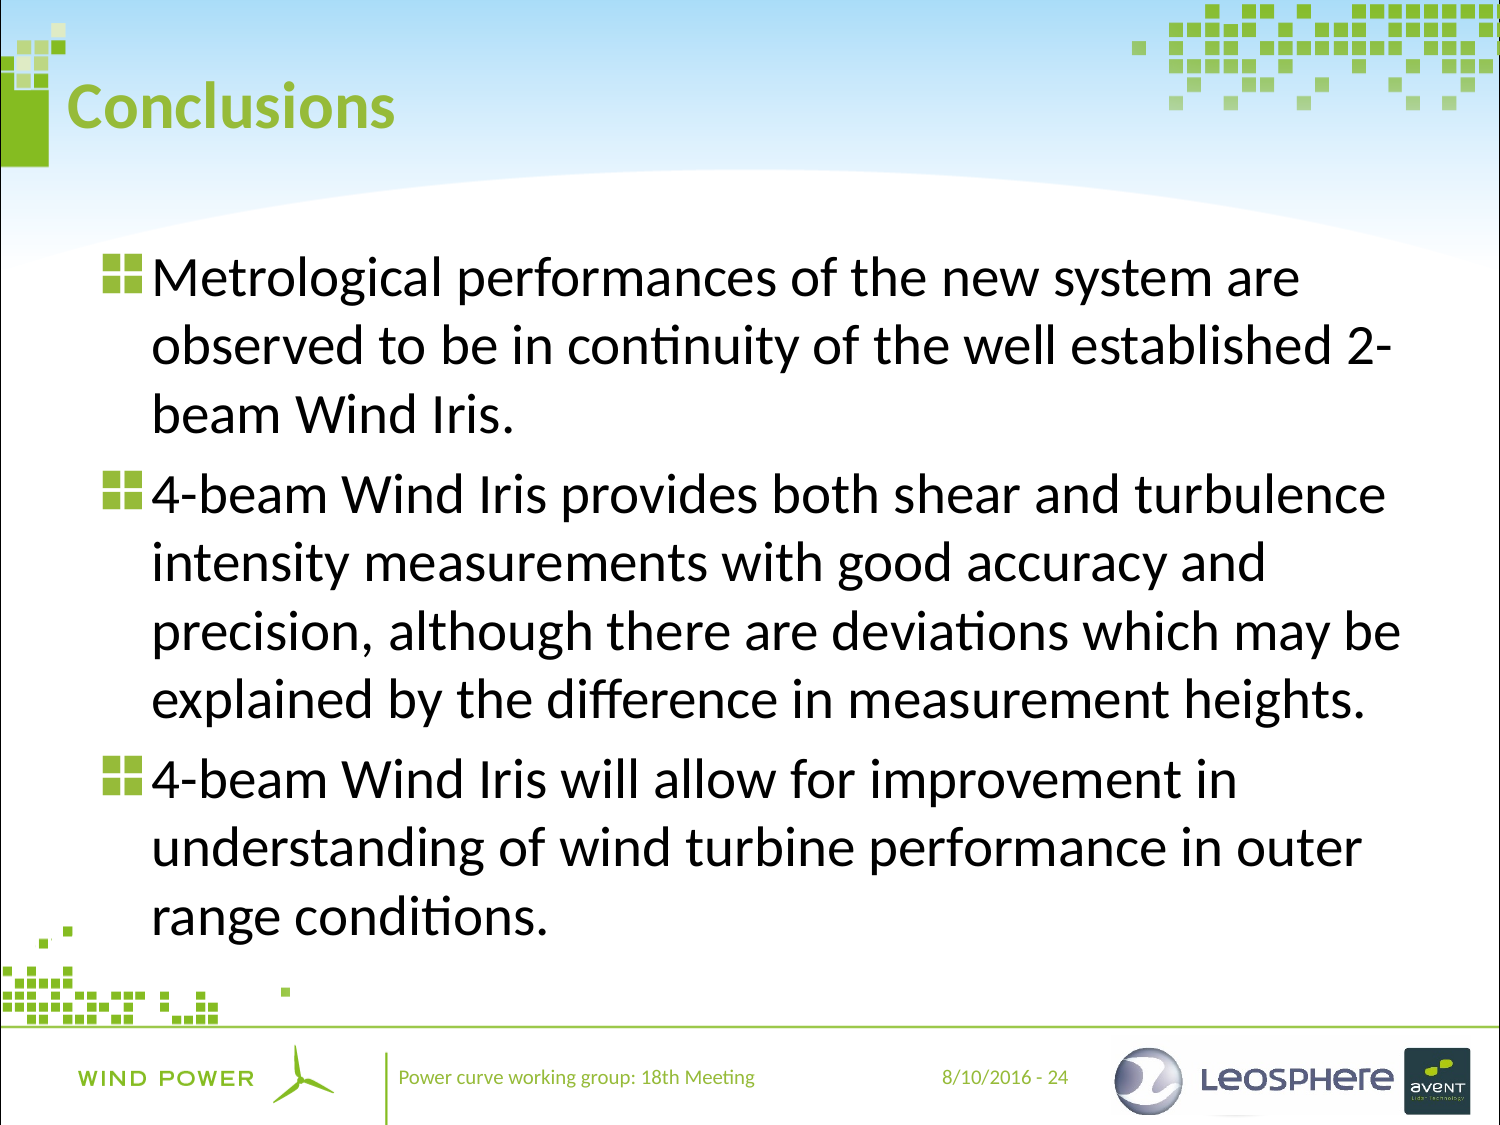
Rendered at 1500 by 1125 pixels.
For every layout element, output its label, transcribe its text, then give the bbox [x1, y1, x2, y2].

list Metrological performances of the new system are observed to be in continuity of the well established 2-beam Wind Iris. 4-beam Wind Iris provides both shear and turbulence intensity measurements with good accuracy and precision, although there are deviations which may be explained by the difference in measurement heights. 4-beam Wind Iris will allow for improvement in understanding of wind turbine performance in outer range conditions. [76, 231, 1427, 965]
title Conclusions [53, 54, 1081, 161]
picture [0, 0, 1500, 1125]
